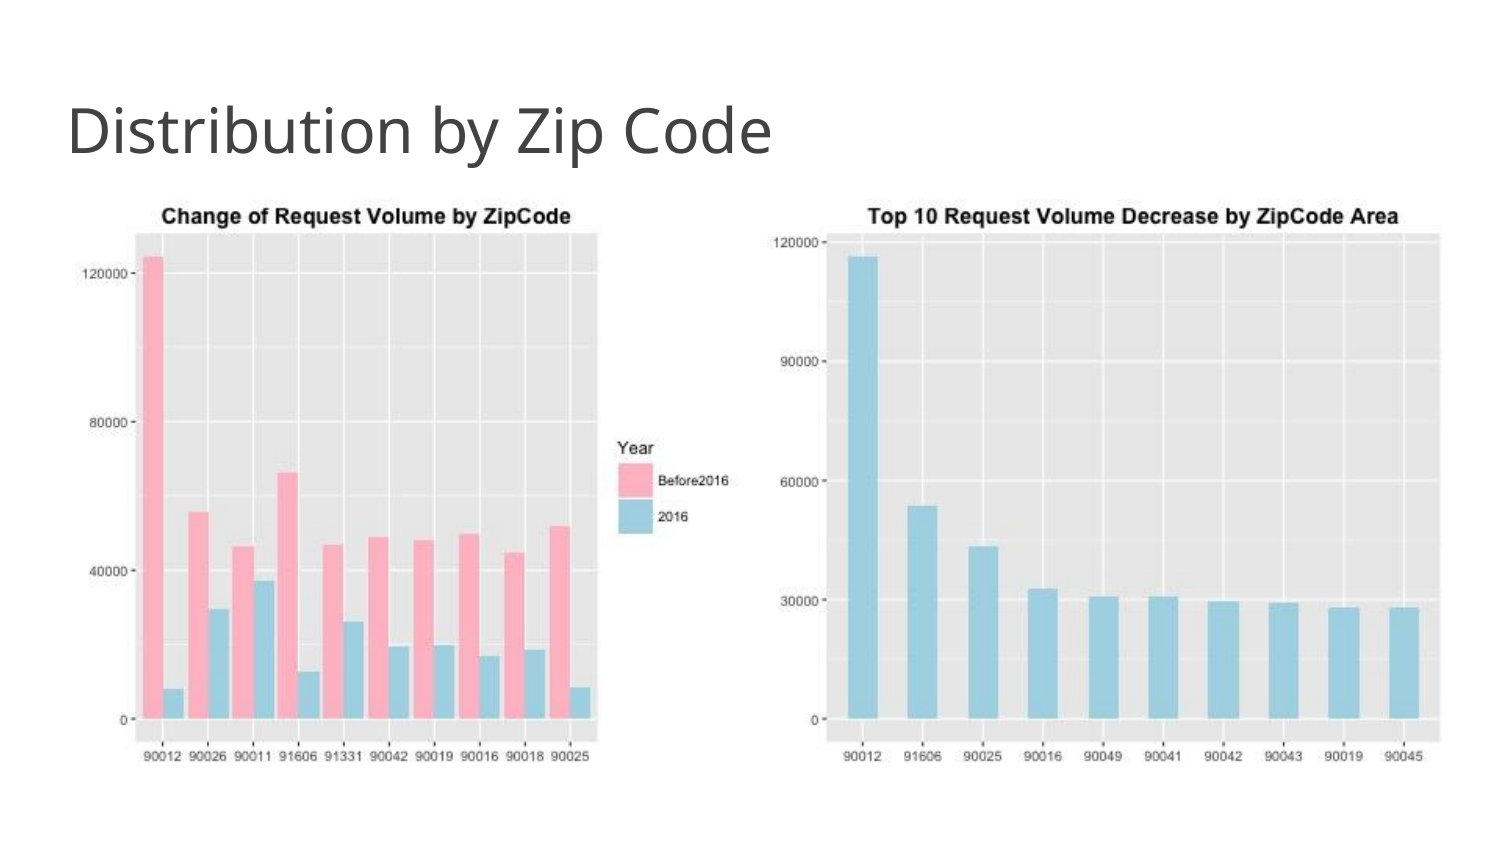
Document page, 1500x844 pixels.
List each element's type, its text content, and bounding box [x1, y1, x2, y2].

title Distribution by Zip Code [51, 61, 1449, 182]
picture [50, 199, 1450, 791]
